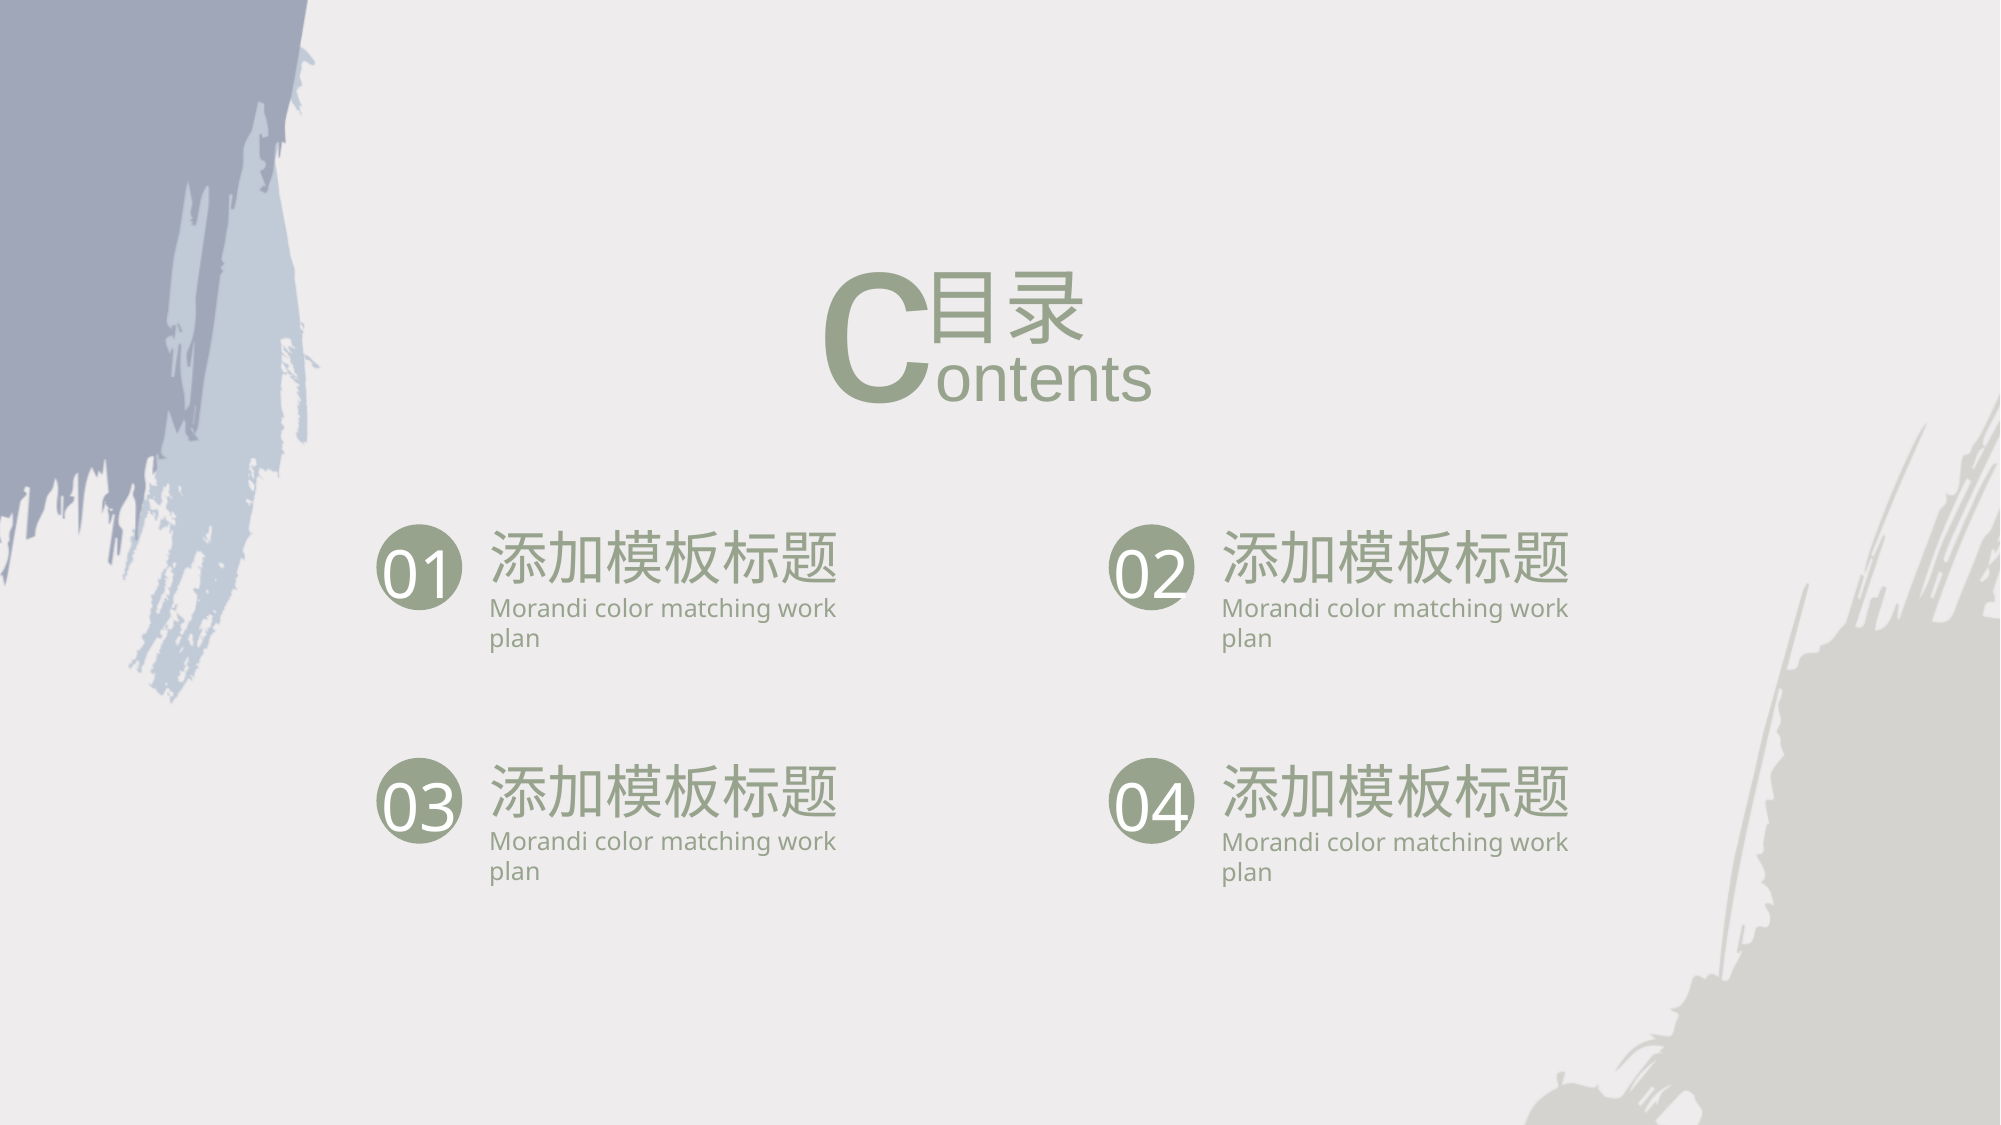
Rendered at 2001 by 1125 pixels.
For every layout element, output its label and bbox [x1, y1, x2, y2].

text_box [364, 154, 1636, 864]
picture [0, 0, 2001, 1125]
